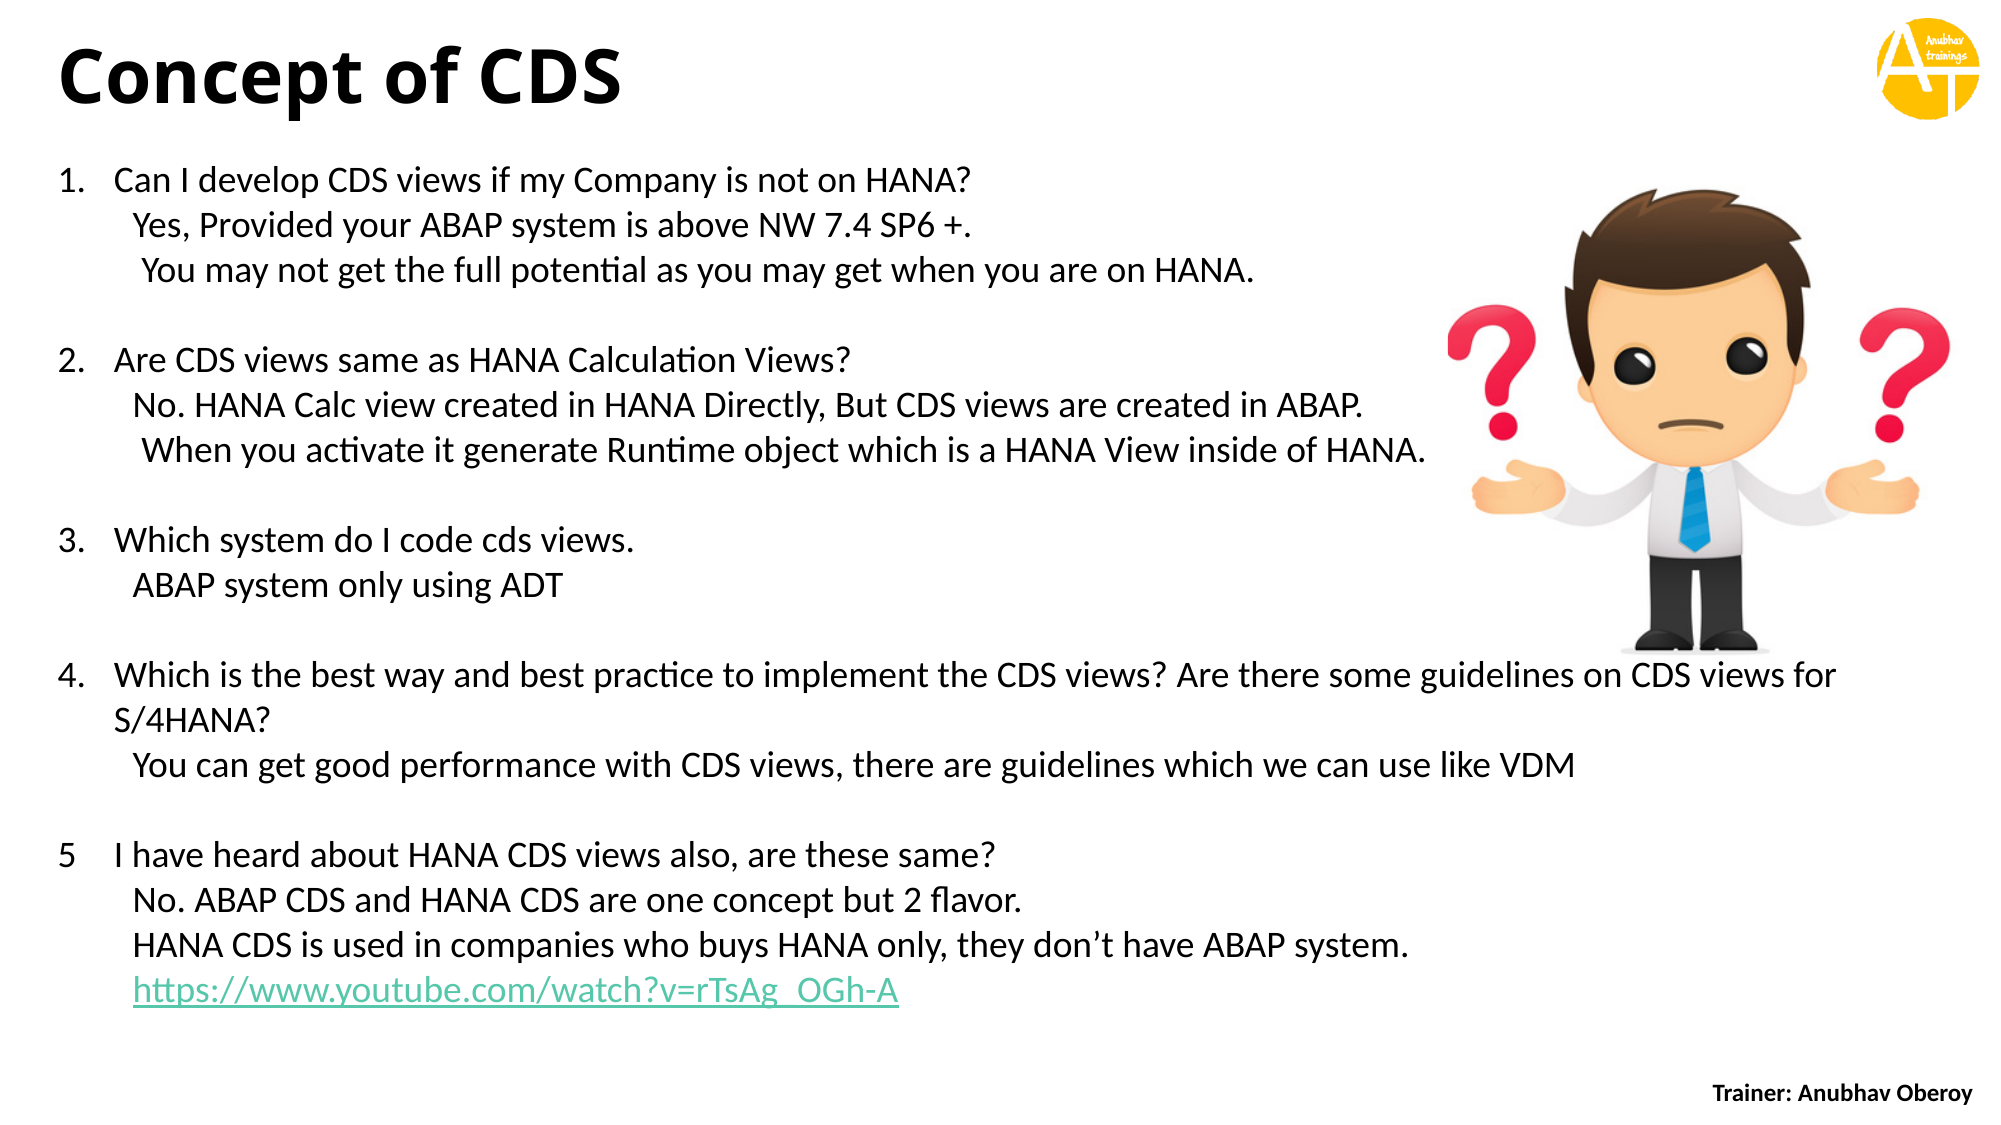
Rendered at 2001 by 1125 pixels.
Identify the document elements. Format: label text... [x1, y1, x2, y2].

picture [1866, 11, 1985, 128]
footer Trainer: Anubhav Oberoy [1660, 1074, 2000, 1108]
text_box Can I develop CDS views if my Company is not on HANA? Yes, Provided your ABAP system is above NW 7.4 SP6 +. You may not get the full potential as you may get when you are on HANA. Are CDS views same as HANA Calculation Views? No. HANA Calc view created in HANA Directly, But CDS views are created in ABAP. When you activate it generate Runtime object which is a HANA View inside of HANA. Which system do I code cds views. ABAP system only using ADT Which is the best way and best practice to implement the CDS views? Are there some guidelines on CDS views for S/4HANA? You can get good performance with CDS views, there are guidelines which we can use like VDM I have heard about HANA CDS views also, are these same? No. ABAP CDS and HANA CDS are one concept but 2 flavor. HANA CDS is used in companies who buys HANA only, they don’t have ABAP system. https://www.youtube.com/watch?v=rTsAg_OGh-A [42, 147, 1968, 1063]
text_box Concept of CDS [42, 30, 1896, 147]
picture [1447, 167, 1968, 670]
